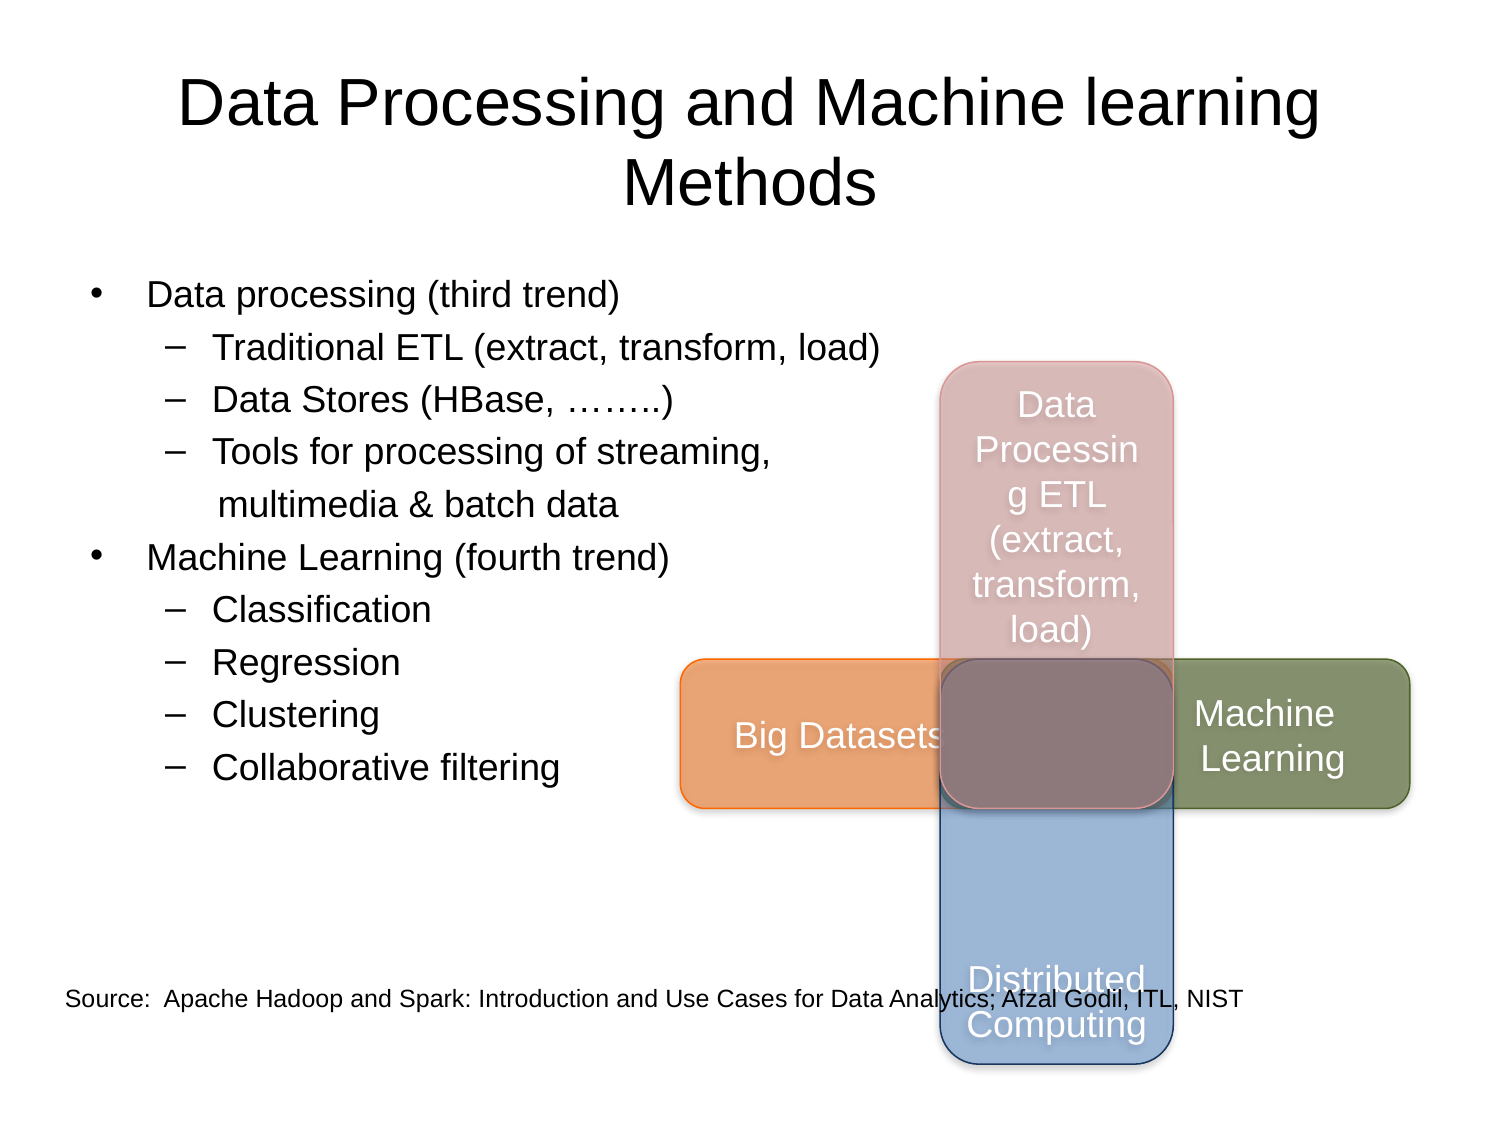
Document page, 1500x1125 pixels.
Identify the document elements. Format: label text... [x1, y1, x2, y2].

text_box Source: Apache Hadoop and Spark: Introduction and Use Cases for Data Analytics; Afzal Godil, ITL, NIST [49, 975, 1400, 1020]
title Data Processing and Machine learning Methods [75, 45, 1425, 233]
text_box Distributed Computing [939, 1020, 1175, 1065]
list Data processing (third trend) Traditional ETL (extract, transform, load) Data Stores (HBase, ……..) Tools for processing of streaming, multimedia & batch data Machine Learning (fourth trend) Classification Regression Clustering Collaborative filtering [75, 262, 1425, 1005]
text_box Data Processing ETL (extract, transform, load) [939, 360, 1175, 810]
text_box Machine Learning [1178, 658, 1411, 810]
text_box Big Datasets [679, 658, 934, 810]
text_box Distributed Computing [939, 789, 1175, 975]
